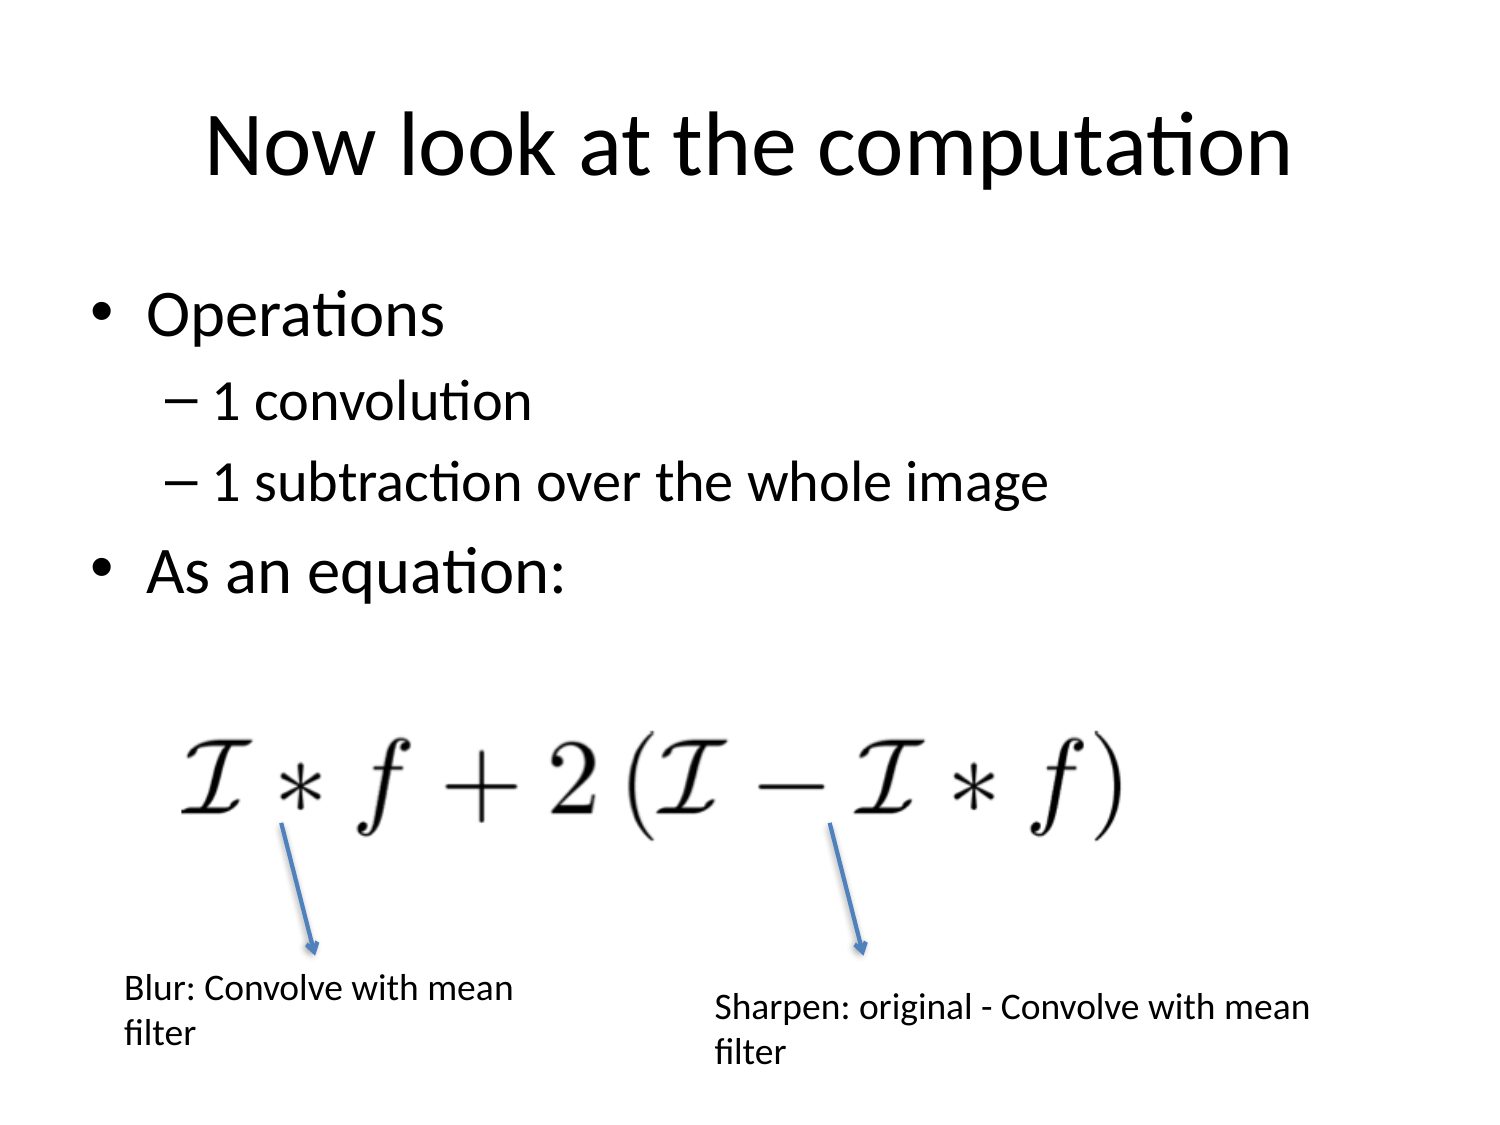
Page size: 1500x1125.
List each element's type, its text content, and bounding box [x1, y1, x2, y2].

list Operations 1 convolution 1 subtraction over the whole image As an equation: [75, 262, 1425, 1005]
text_box Blur: Convolve with mean filter [109, 955, 560, 1061]
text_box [281, 822, 316, 956]
text_box Sharpen: original - Convolve with mean filter [699, 974, 1362, 1080]
title Now look at the computation [75, 45, 1425, 233]
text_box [829, 822, 864, 956]
picture [137, 720, 1151, 852]
